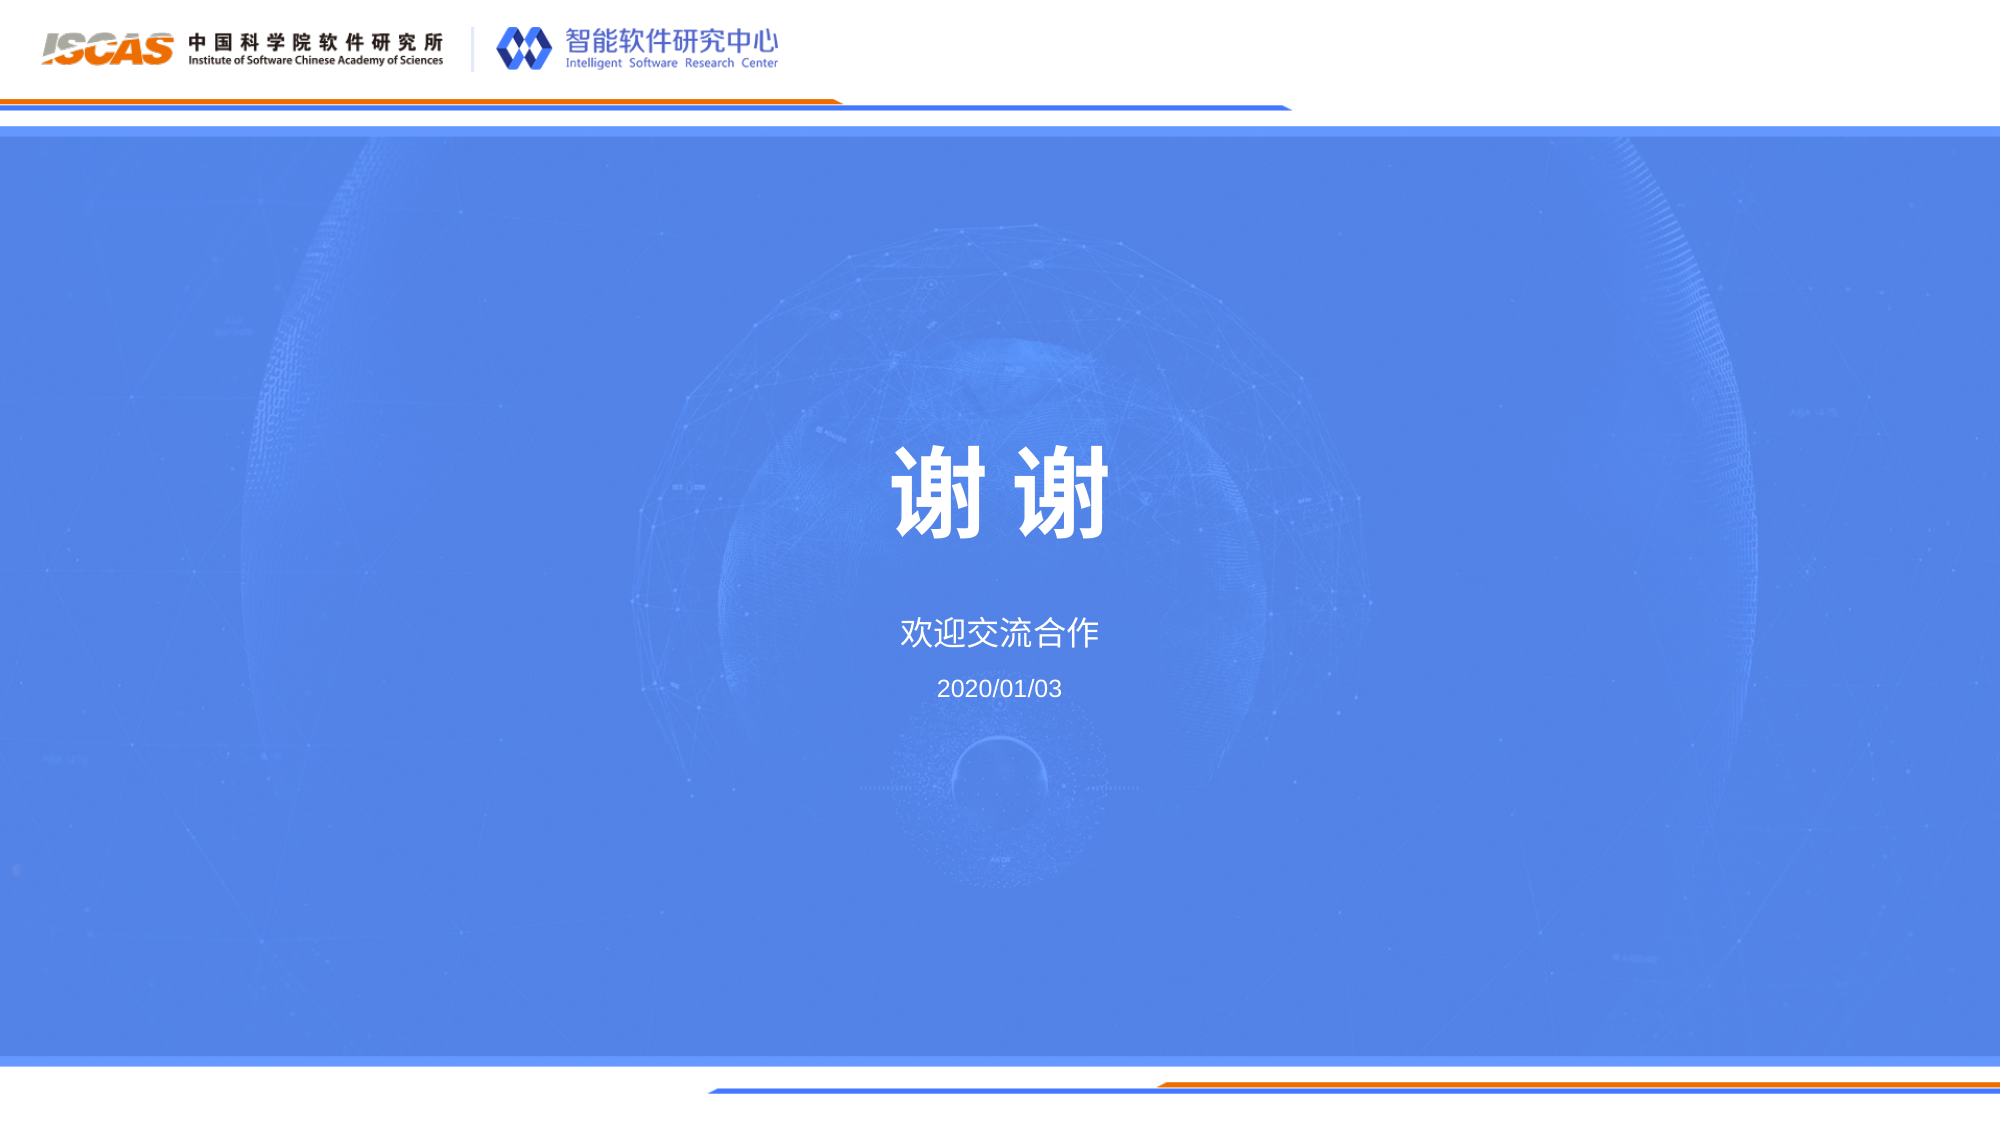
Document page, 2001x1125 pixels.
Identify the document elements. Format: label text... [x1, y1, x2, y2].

picture [0, 0, 2000, 1125]
list 欢迎交流合作 [851, 609, 1148, 668]
list 2020/01/03 [851, 668, 1148, 728]
list 谢 谢 [764, 436, 1236, 551]
